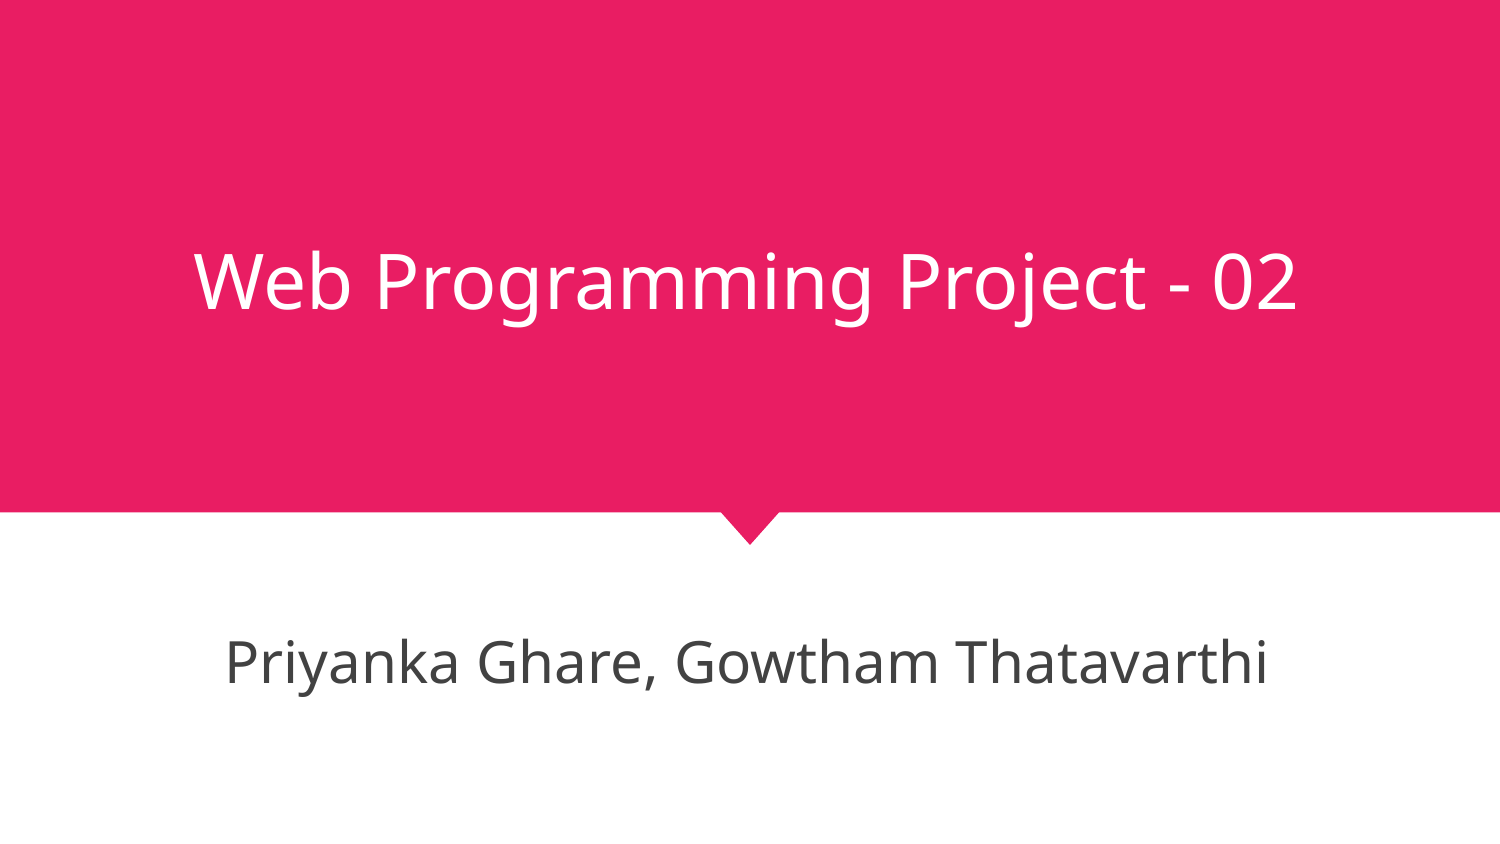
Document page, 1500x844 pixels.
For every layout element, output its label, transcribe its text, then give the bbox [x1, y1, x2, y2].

title Web Programming Project - 02 [67, 105, 1427, 452]
subtitle Priyanka Ghare, Gowtham Thatavarthi [67, 557, 1427, 765]
